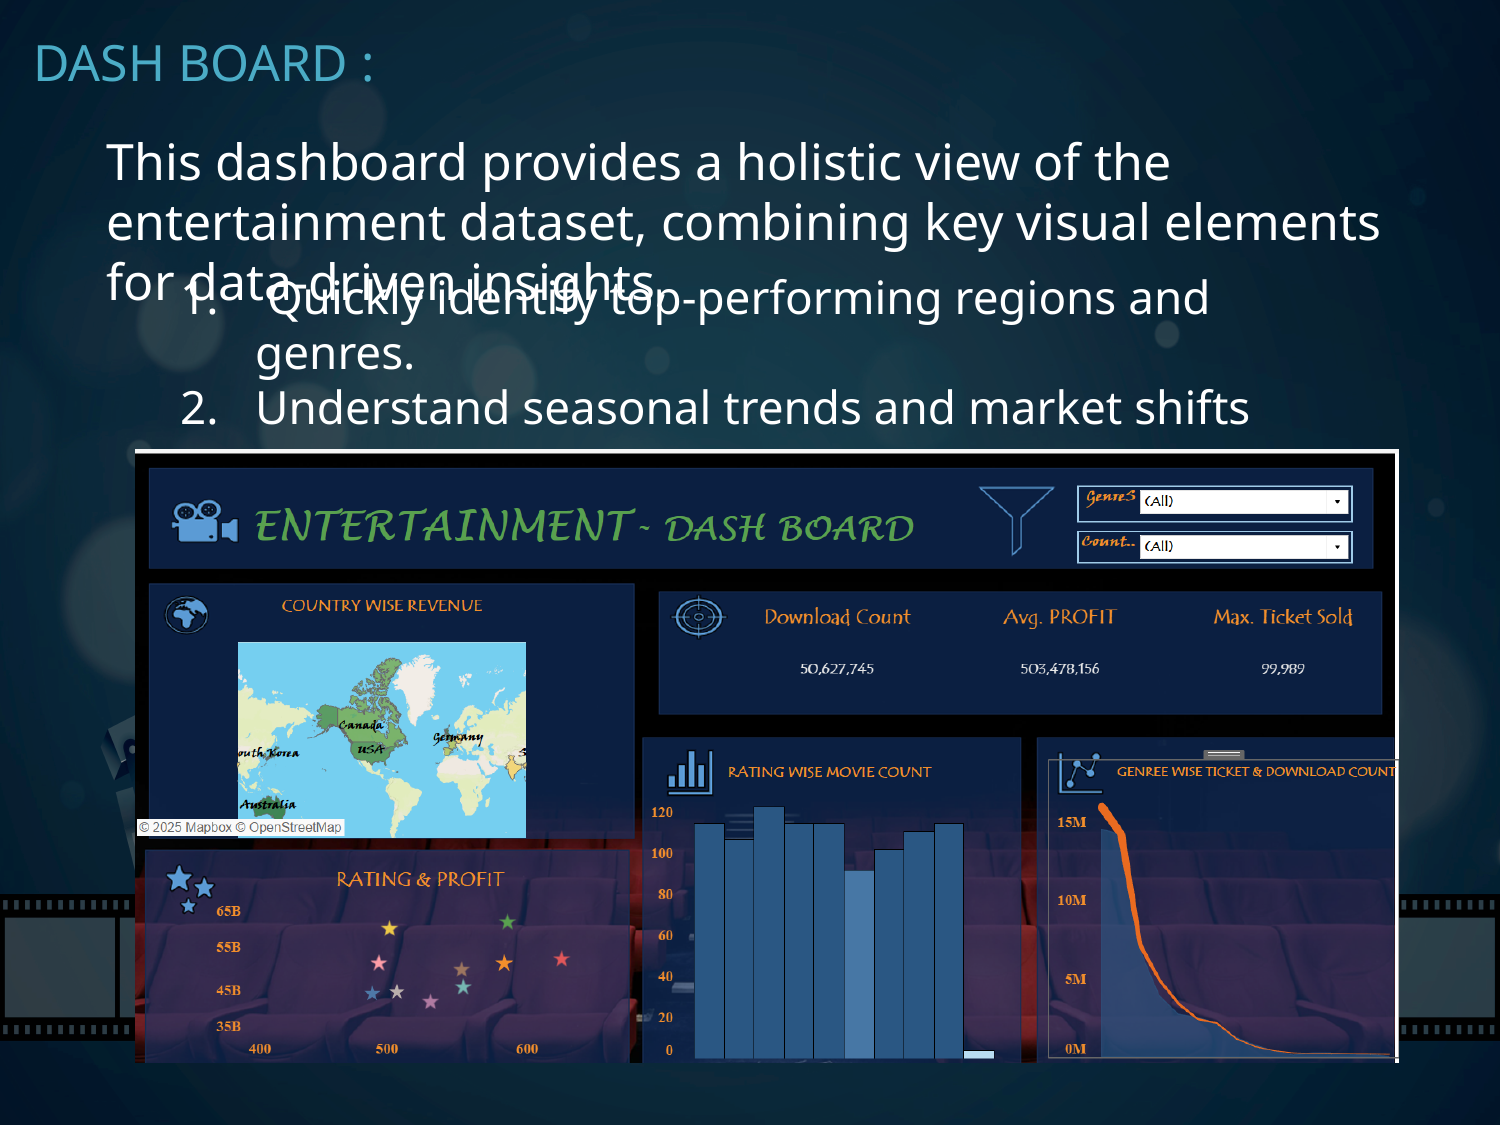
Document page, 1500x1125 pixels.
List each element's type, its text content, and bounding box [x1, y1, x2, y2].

text_box DASH BOARD : [18, 23, 675, 99]
text_box Quickly identify top-performing regions and genres. Understand seasonal trends and market shifts [165, 261, 1396, 441]
text_box This dashboard provides a holistic view of the entertainment dataset, combining key visual elements for data-driven insights, [91, 123, 1409, 379]
picture [0, 0, 1500, 1125]
